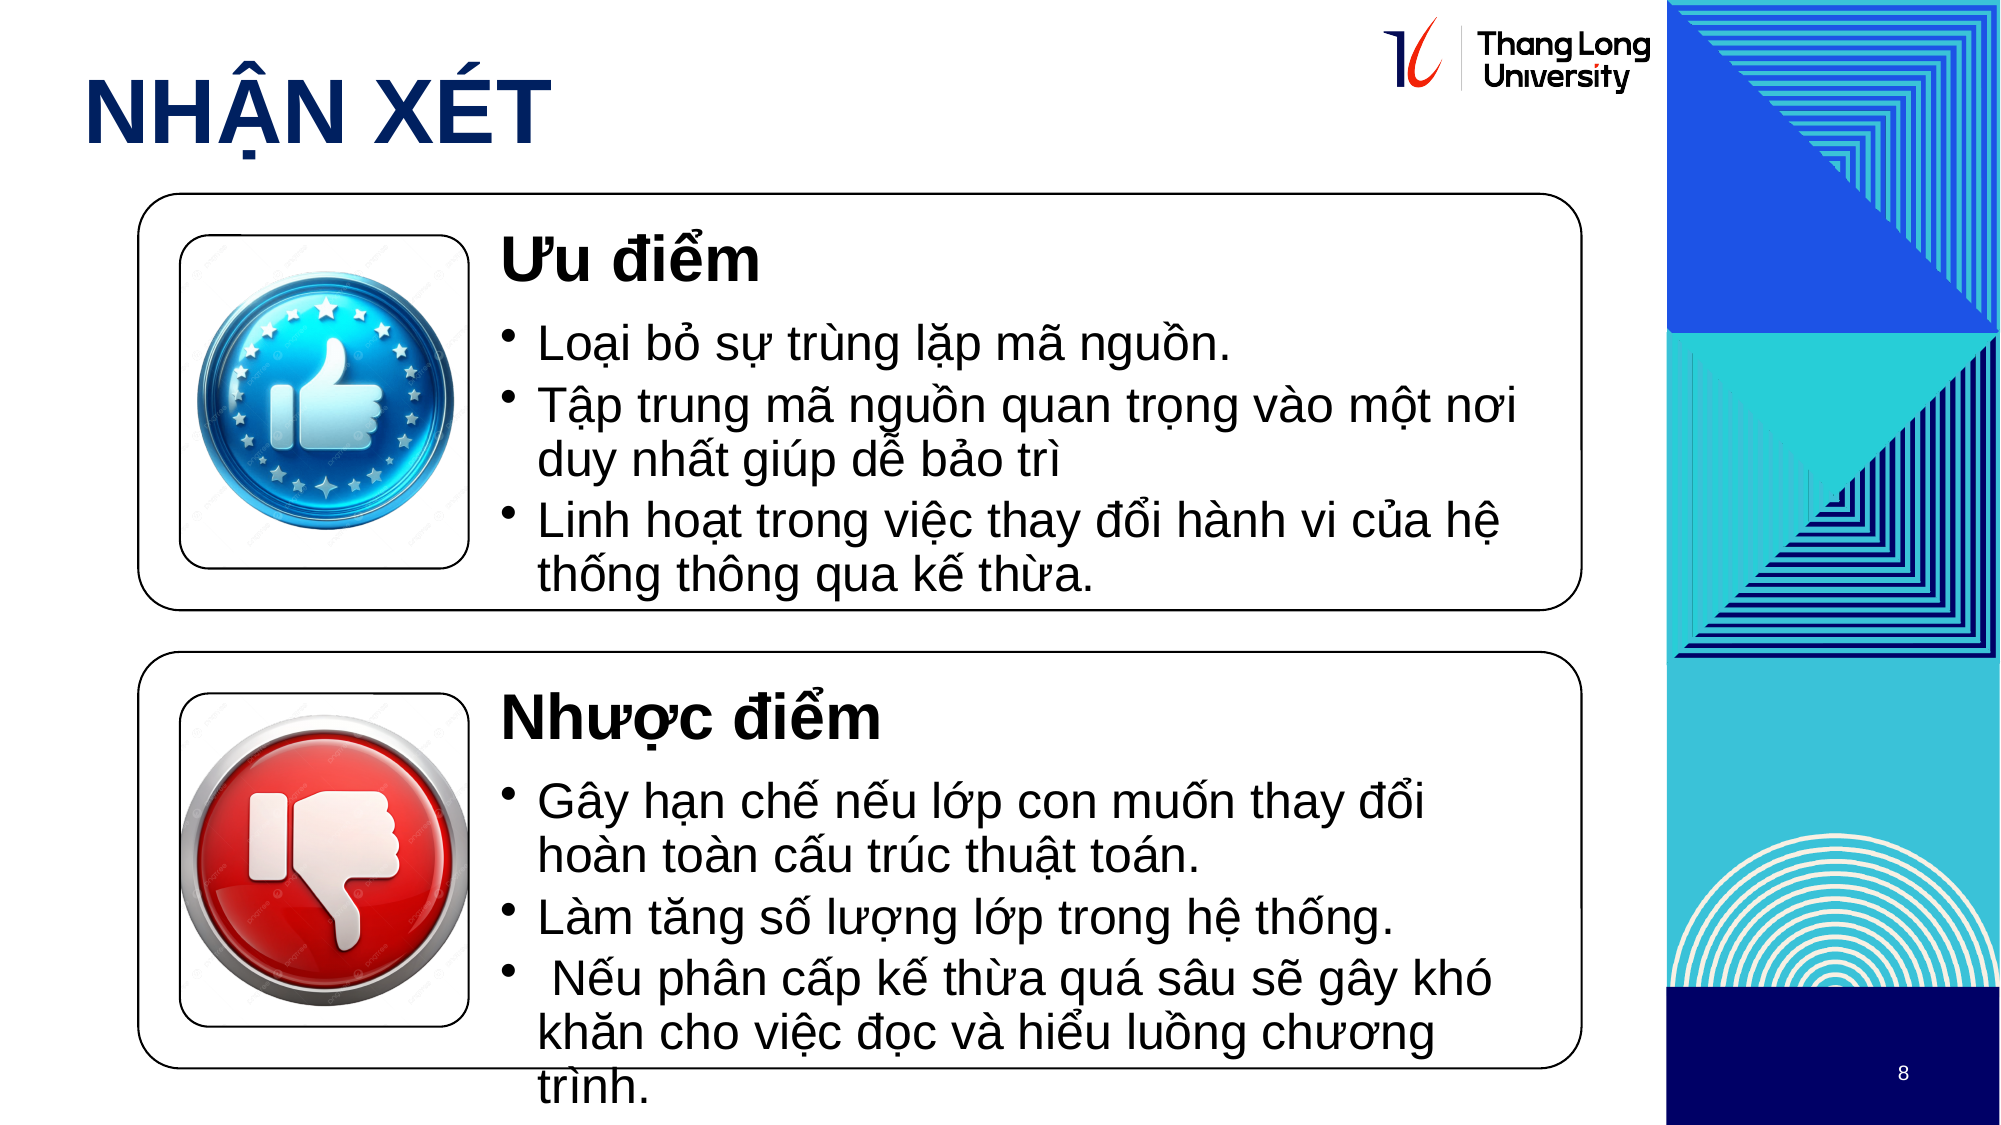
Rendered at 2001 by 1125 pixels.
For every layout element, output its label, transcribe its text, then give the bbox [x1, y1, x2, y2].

picture [1669, 833, 2001, 998]
picture [1667, 0, 2001, 663]
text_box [138, 193, 1582, 1069]
title Nhận xét [68, 56, 1632, 194]
picture [1383, 17, 1650, 94]
slide_number 8 [1849, 1042, 1925, 1103]
